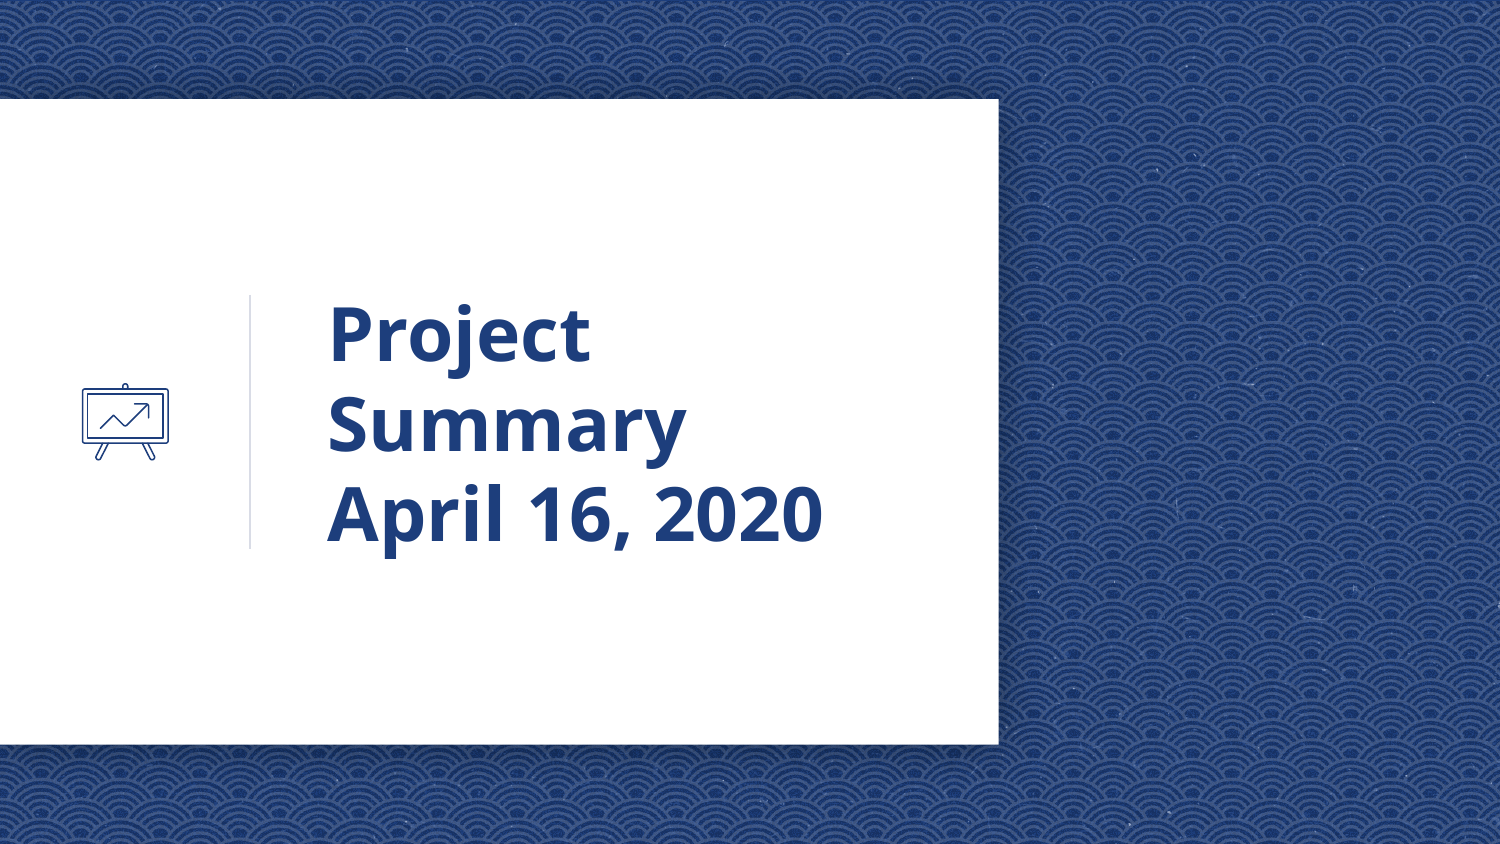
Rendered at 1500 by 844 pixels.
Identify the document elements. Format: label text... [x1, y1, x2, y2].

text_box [82, 383, 169, 461]
title Project Summary April 16, 2020 [327, 99, 918, 745]
picture [0, 1, 1500, 844]
